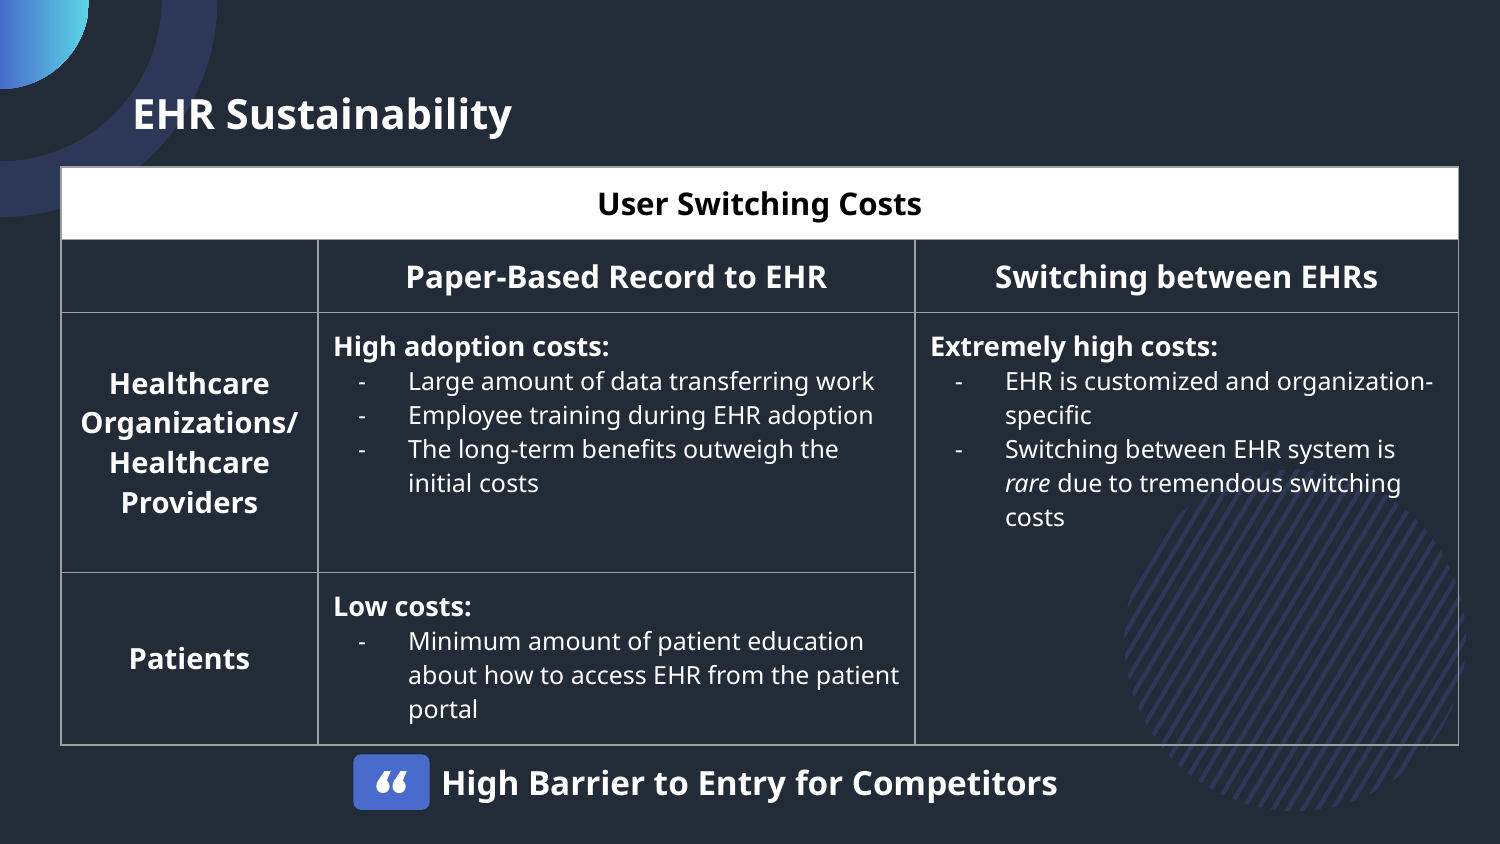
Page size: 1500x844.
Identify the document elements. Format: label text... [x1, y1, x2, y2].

table_header User Switching Costs [62, 168, 1458, 239]
table_cell High adoption costs: Large amount of data transferring work Employee training during EHR adoption The long-term benefits outweigh the initial costs [319, 313, 914, 572]
subtitle High Barrier to Entry for Competitors [331, 749, 1169, 815]
table_cell Healthcare Organizations/ Healthcare Providers [62, 313, 317, 572]
table_cell Switching between EHRs [916, 240, 1458, 312]
table_cell Low costs: Minimum amount of patient education about how to access EHR from the patient portal [319, 573, 914, 744]
title EHR Sustainability [116, 72, 1383, 166]
table_cell Patients [62, 573, 317, 744]
table_cell Extremely high costs: EHR is customized and organization-specific Switching between EHR system is rare due to tremendous switching costs [916, 313, 1458, 744]
table_cell [62, 240, 317, 312]
table_cell Paper-Based Record to EHR [319, 240, 914, 312]
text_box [353, 754, 430, 811]
